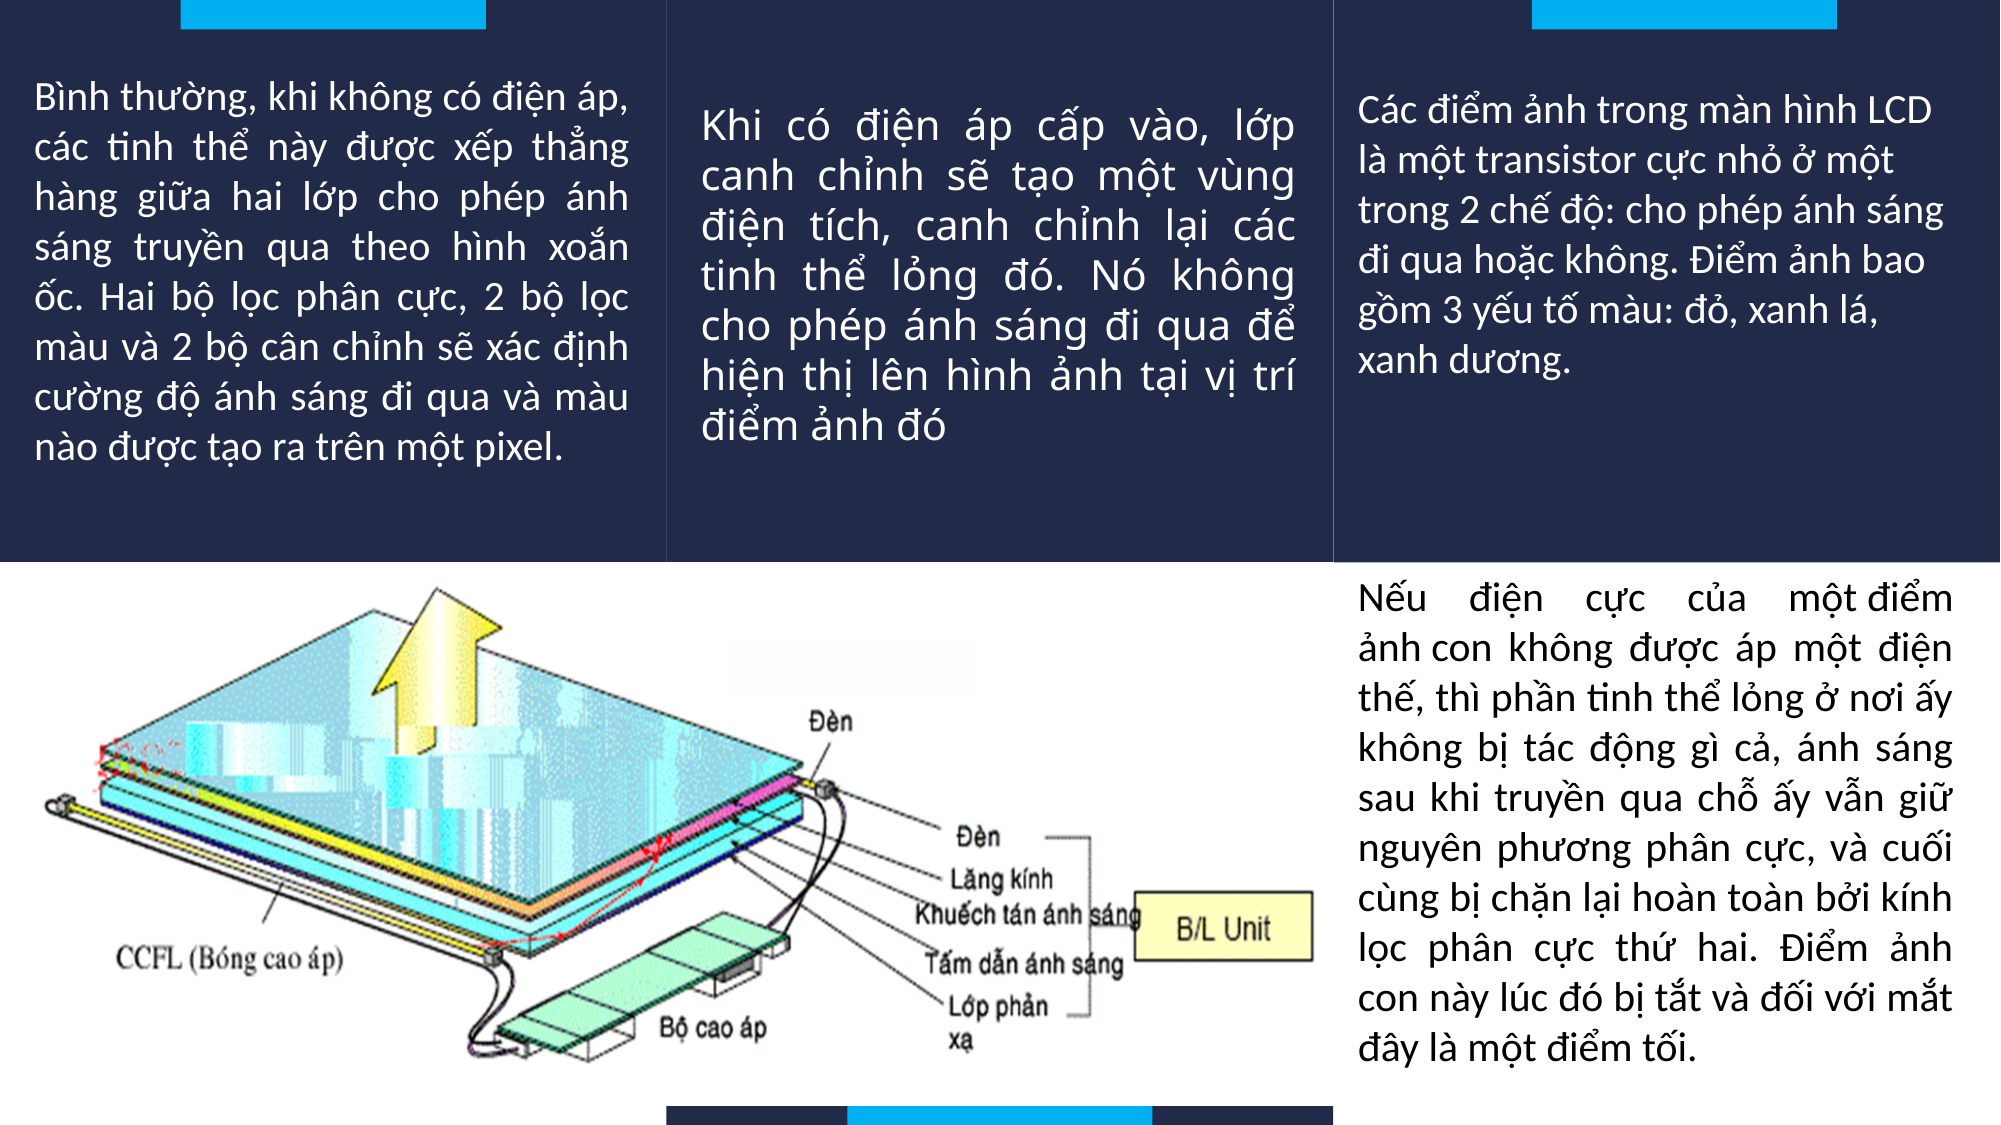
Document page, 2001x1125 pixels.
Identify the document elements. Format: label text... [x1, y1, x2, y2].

text_box [1531, 0, 1838, 30]
text_box [0, 0, 668, 562]
text_box [180, 0, 487, 30]
text_box [668, 0, 1332, 561]
text_box [1332, 0, 2000, 563]
text_box Nếu điện cực của một điểm ảnh con không được áp một điện thế, thì phần tinh thể lỏng ở nơi ấy không bị tác động gì cả, ánh sáng sau khi truyền qua chỗ ấy vẫn giữ nguyên phương phân cực, và cuối cùng bị chặn lại hoàn toàn bởi kính lọc phân cực thứ hai. Điểm ảnh con này lúc đó bị tắt và đối với mắt đây là một điểm tối. [1343, 562, 1969, 1078]
text_box [846, 1106, 1153, 1125]
picture [0, 562, 1334, 1106]
text_box Khi có điện áp cấp vào, lớp canh chỉnh sẽ tạo một vùng điện tích, canh chỉnh lại các tinh thể lỏng đó. Nó không cho phép ánh sáng đi qua để hiện thị lên hình ảnh tại vị trí điểm ảnh đó [685, 91, 1312, 457]
text_box Bình thường, khi không có điện áp, các tinh thể này được xếp thẳng hàng giữa hai lớp cho phép ánh sáng truyền qua theo hình xoắn ốc. Hai bộ lọc phân cực, 2 bộ lọc màu và 2 bộ cân chỉnh sẽ xác định cường độ ánh sáng đi qua và màu nào được tạo ra trên một pixel. [19, 61, 645, 477]
text_box Các điểm ảnh trong màn hình LCD là một transistor cực nhỏ ở một trong 2 chế độ: cho phép ánh sáng đi qua hoặc không. Điểm ảnh bao gồm 3 yếu tố màu: đỏ, xanh lá, xanh dương. [1343, 74, 1969, 390]
text_box [1153, 1106, 1334, 1125]
text_box [665, 1106, 846, 1125]
